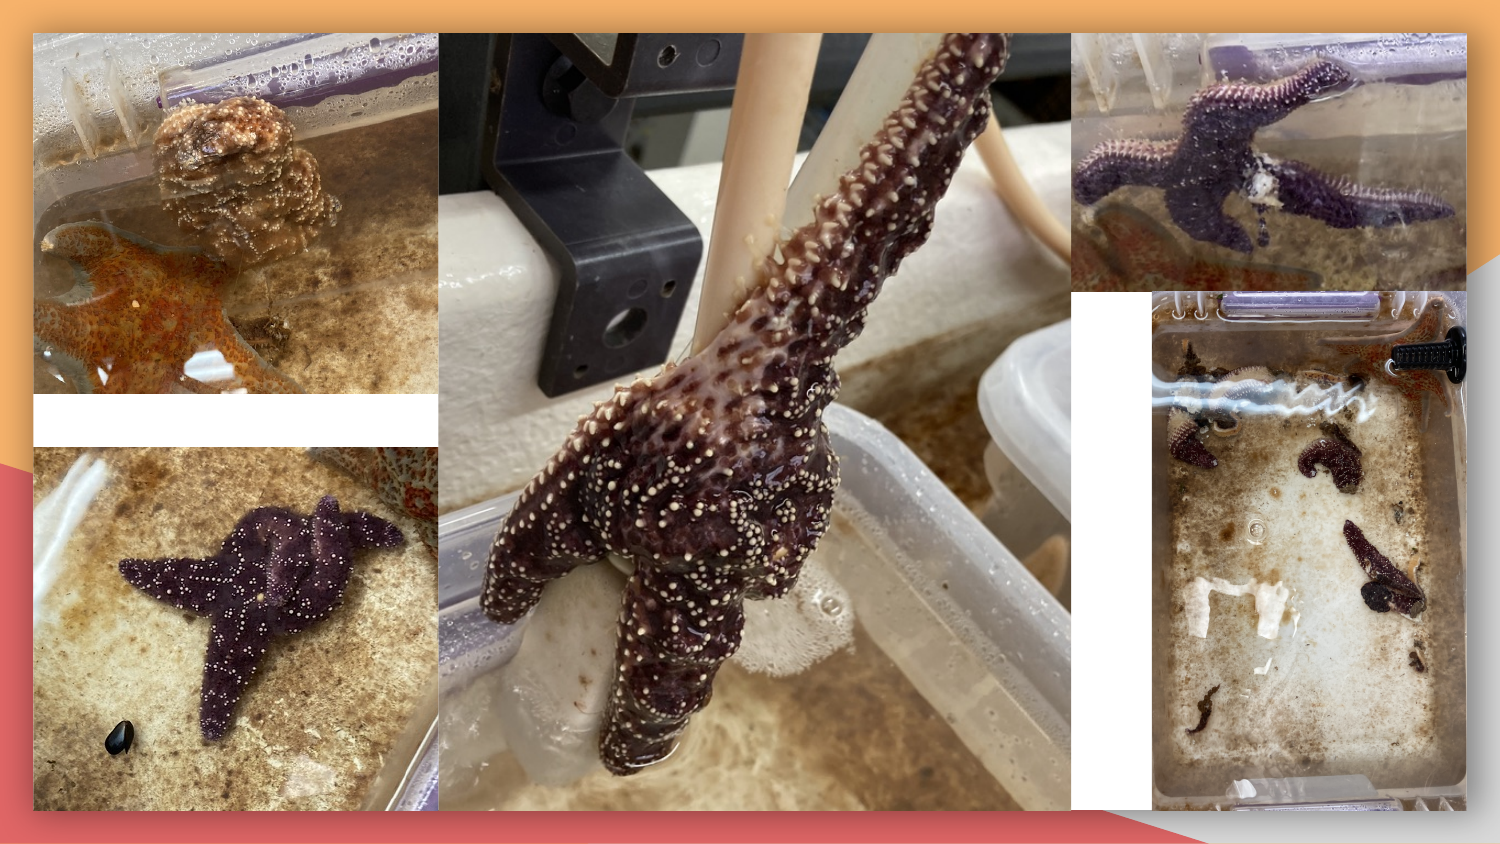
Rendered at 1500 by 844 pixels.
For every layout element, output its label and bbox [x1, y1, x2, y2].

picture [33, 32, 1467, 811]
